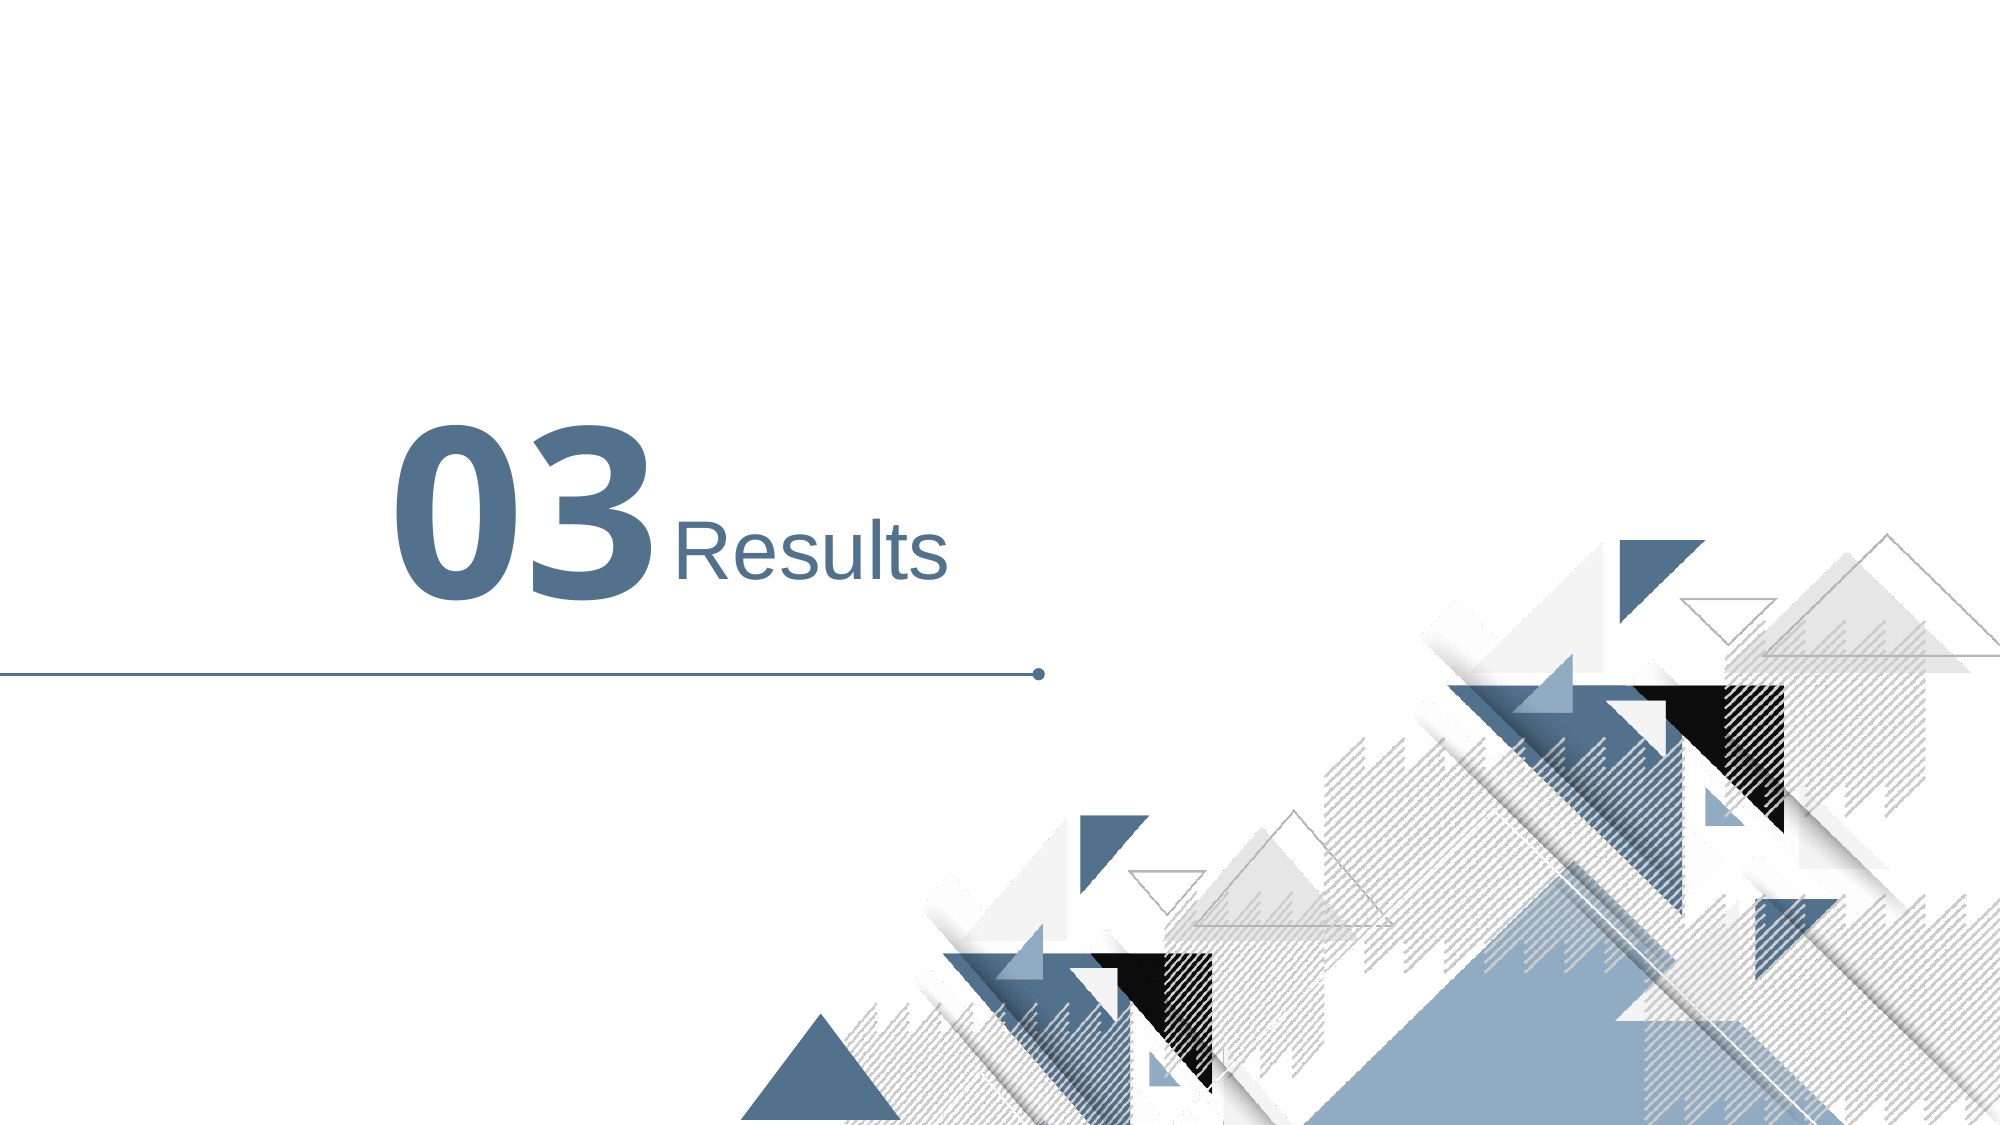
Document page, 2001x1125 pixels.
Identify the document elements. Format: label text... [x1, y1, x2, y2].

text_box Results [656, 488, 968, 604]
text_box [716, 533, 2000, 1125]
text_box 03 [388, 359, 662, 647]
